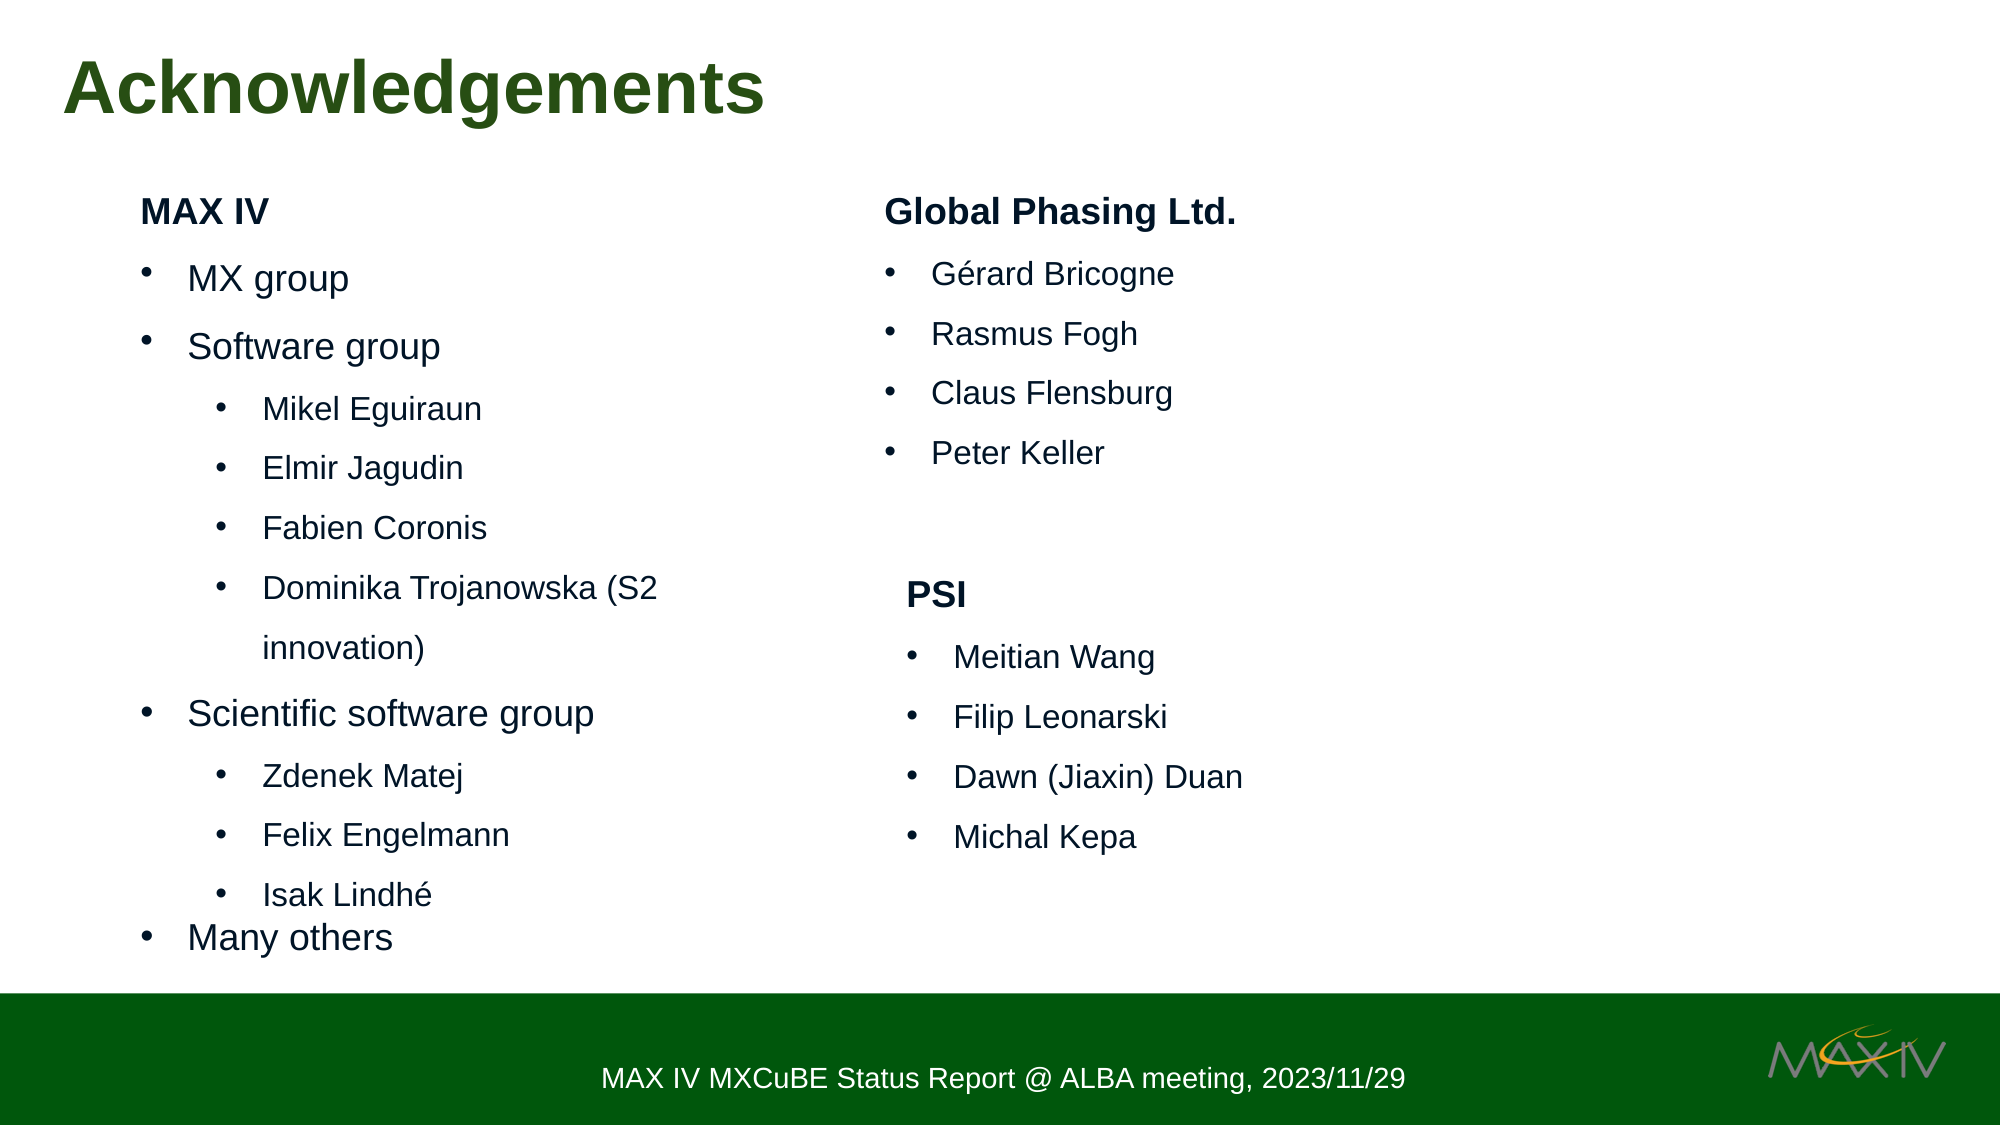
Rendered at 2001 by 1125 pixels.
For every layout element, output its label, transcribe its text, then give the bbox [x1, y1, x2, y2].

title Acknowledgements [0, 0, 2000, 179]
text_box MAX IV​ MX group​ Software group Mikel Eguiraun Elmir Jagudin Fabien Coronis Dominika Trojanowska (S2 innovation) Scientific software group Zdenek Matej Felix Engelmann Isak Lindhé Many others [125, 179, 773, 966]
picture [1768, 1024, 1946, 1083]
text_box Global Phasing Ltd. Gérard Bricogne Rasmus Fogh Claus Flensburg Peter Keller [869, 179, 1320, 479]
text_box MAX IV MXCuBE Status Report @ ALBA meeting, 2023/11/29 [566, 1051, 1434, 1102]
text_box PSI Meitian Wang Filip Leonarski Dawn (Jiaxin) Duan Michal Kepa [891, 562, 1342, 863]
